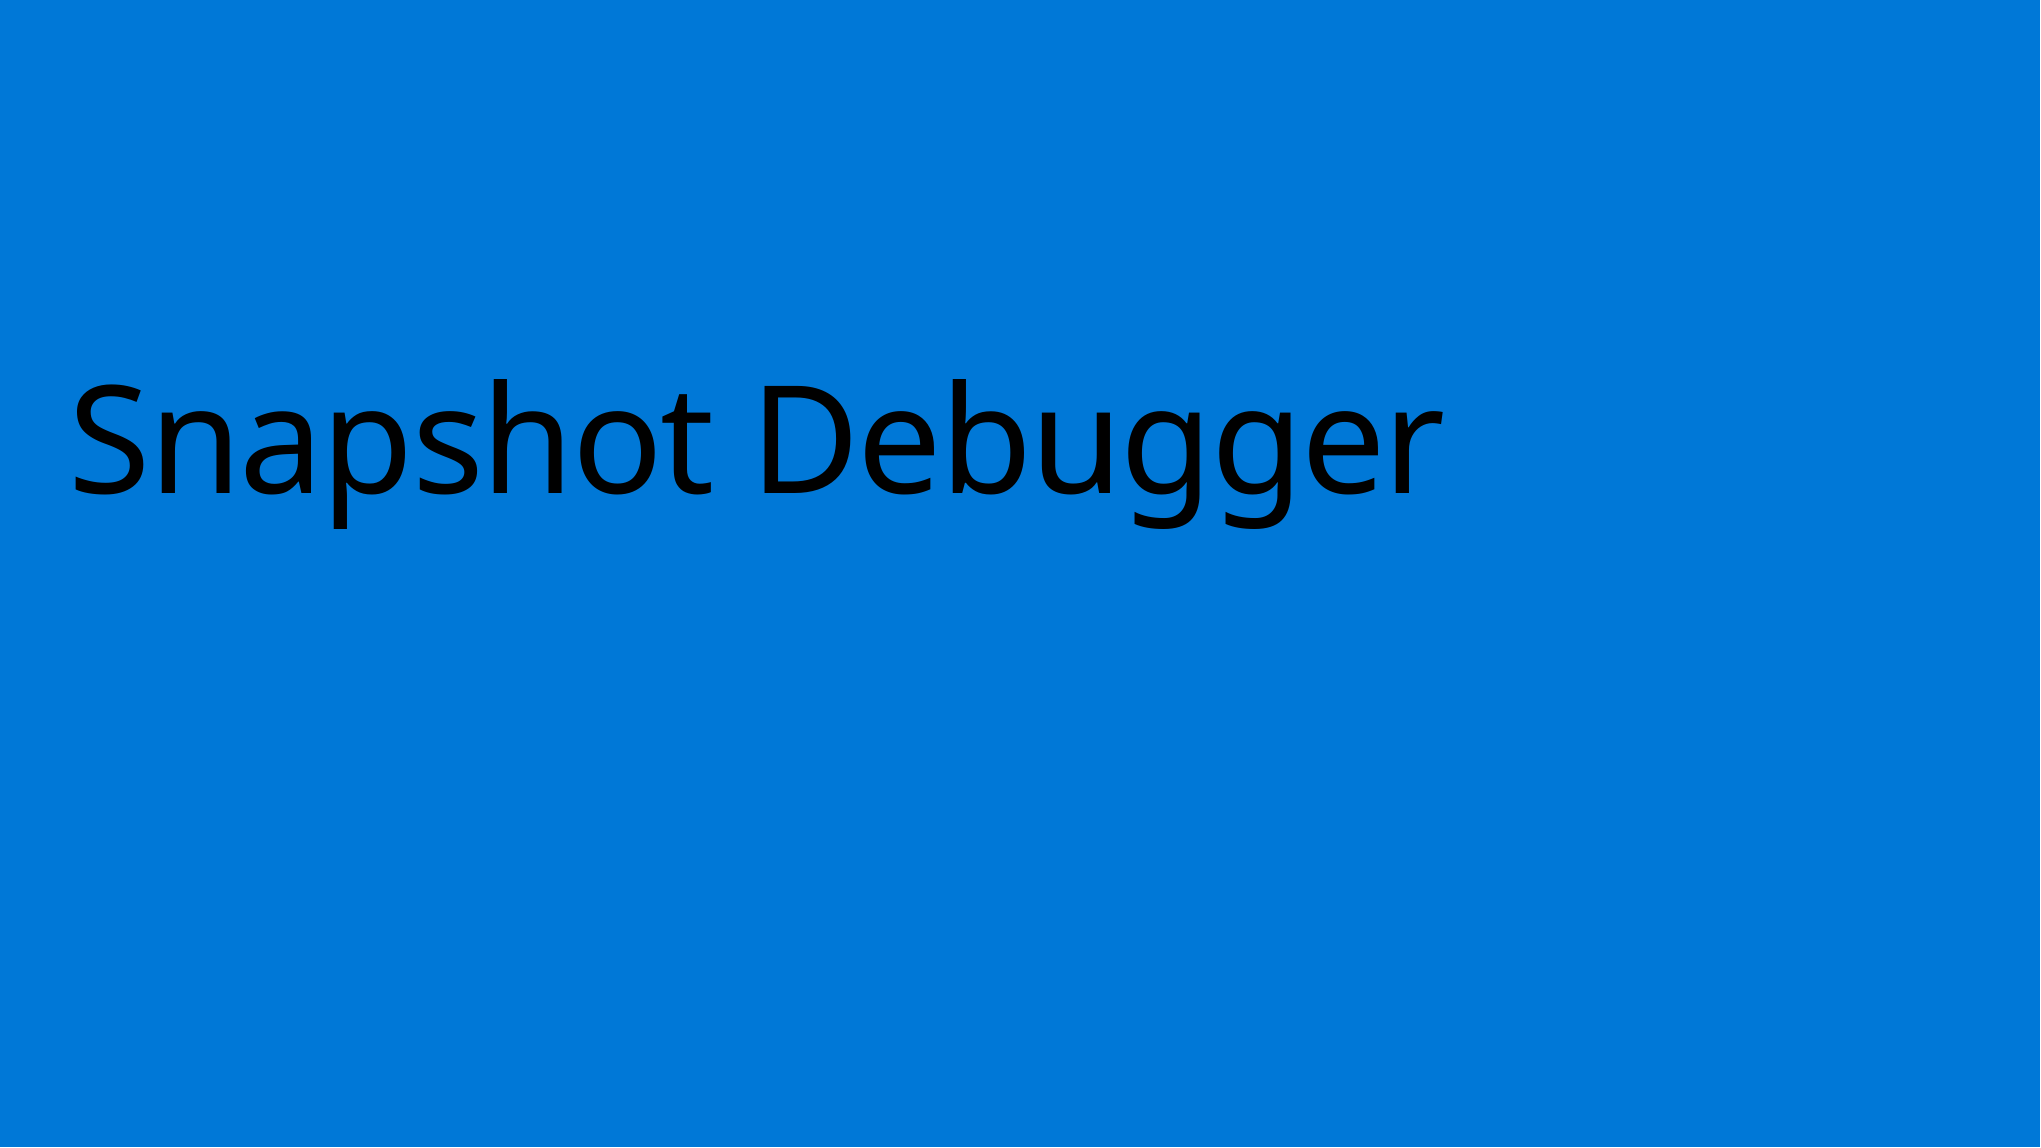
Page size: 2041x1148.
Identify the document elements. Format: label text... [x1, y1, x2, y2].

title Snapshot Debugger [45, 348, 1996, 543]
